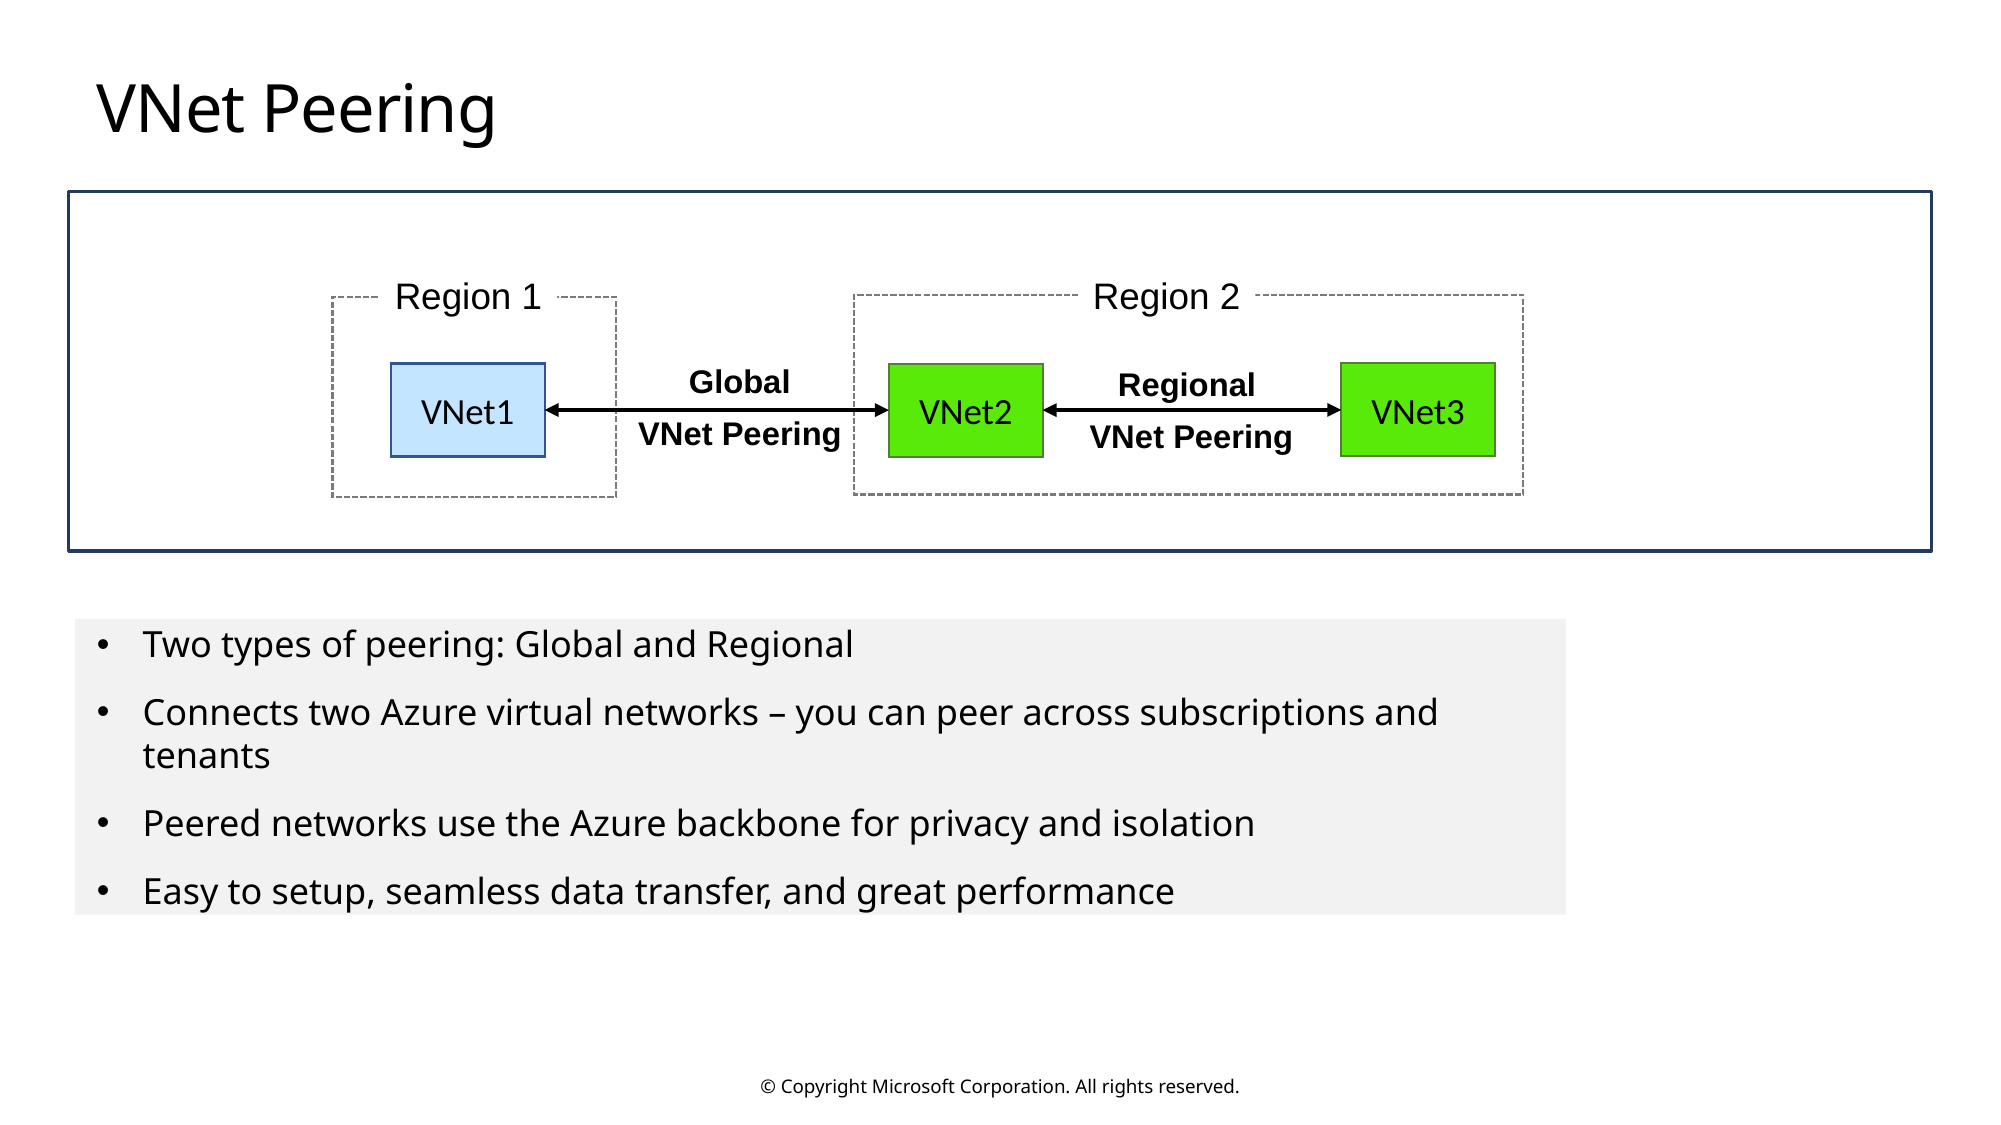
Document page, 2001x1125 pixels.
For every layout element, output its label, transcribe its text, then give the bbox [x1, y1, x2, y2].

title VNet Peering [96, 75, 1904, 166]
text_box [332, 265, 1524, 498]
text_box [68, 191, 1932, 552]
text_box Two types of peering: Global and Regional Connects two Azure virtual networks – you can peer across subscriptions and tenants Peered networks use the Azure backbone for privacy and isolation Easy to setup, seamless data transfer, and great performance [74, 618, 1567, 915]
